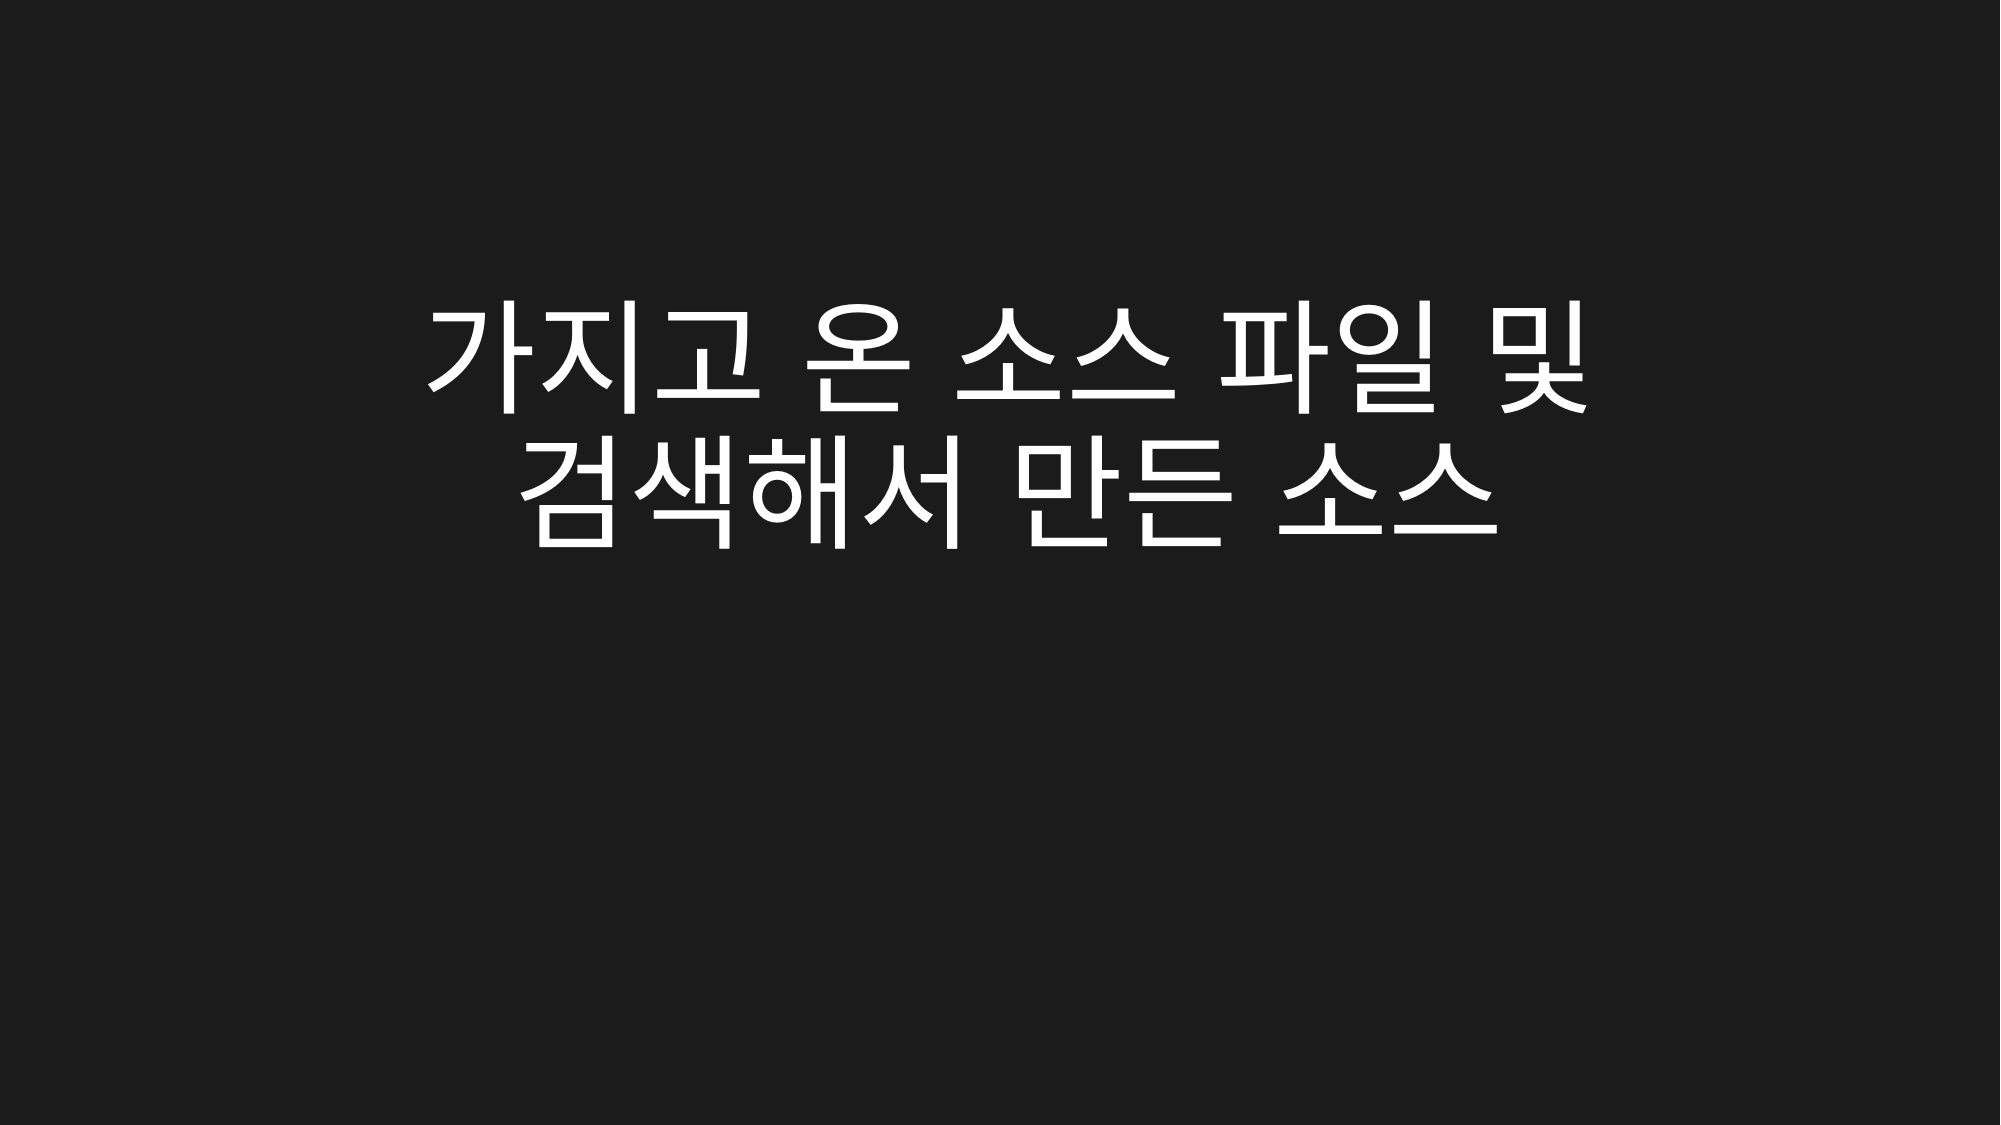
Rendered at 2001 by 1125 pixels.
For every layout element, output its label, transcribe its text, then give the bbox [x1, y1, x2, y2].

title 가지고 온 소스 파일 및 검색해서 만든 소스 [325, 339, 1691, 582]
